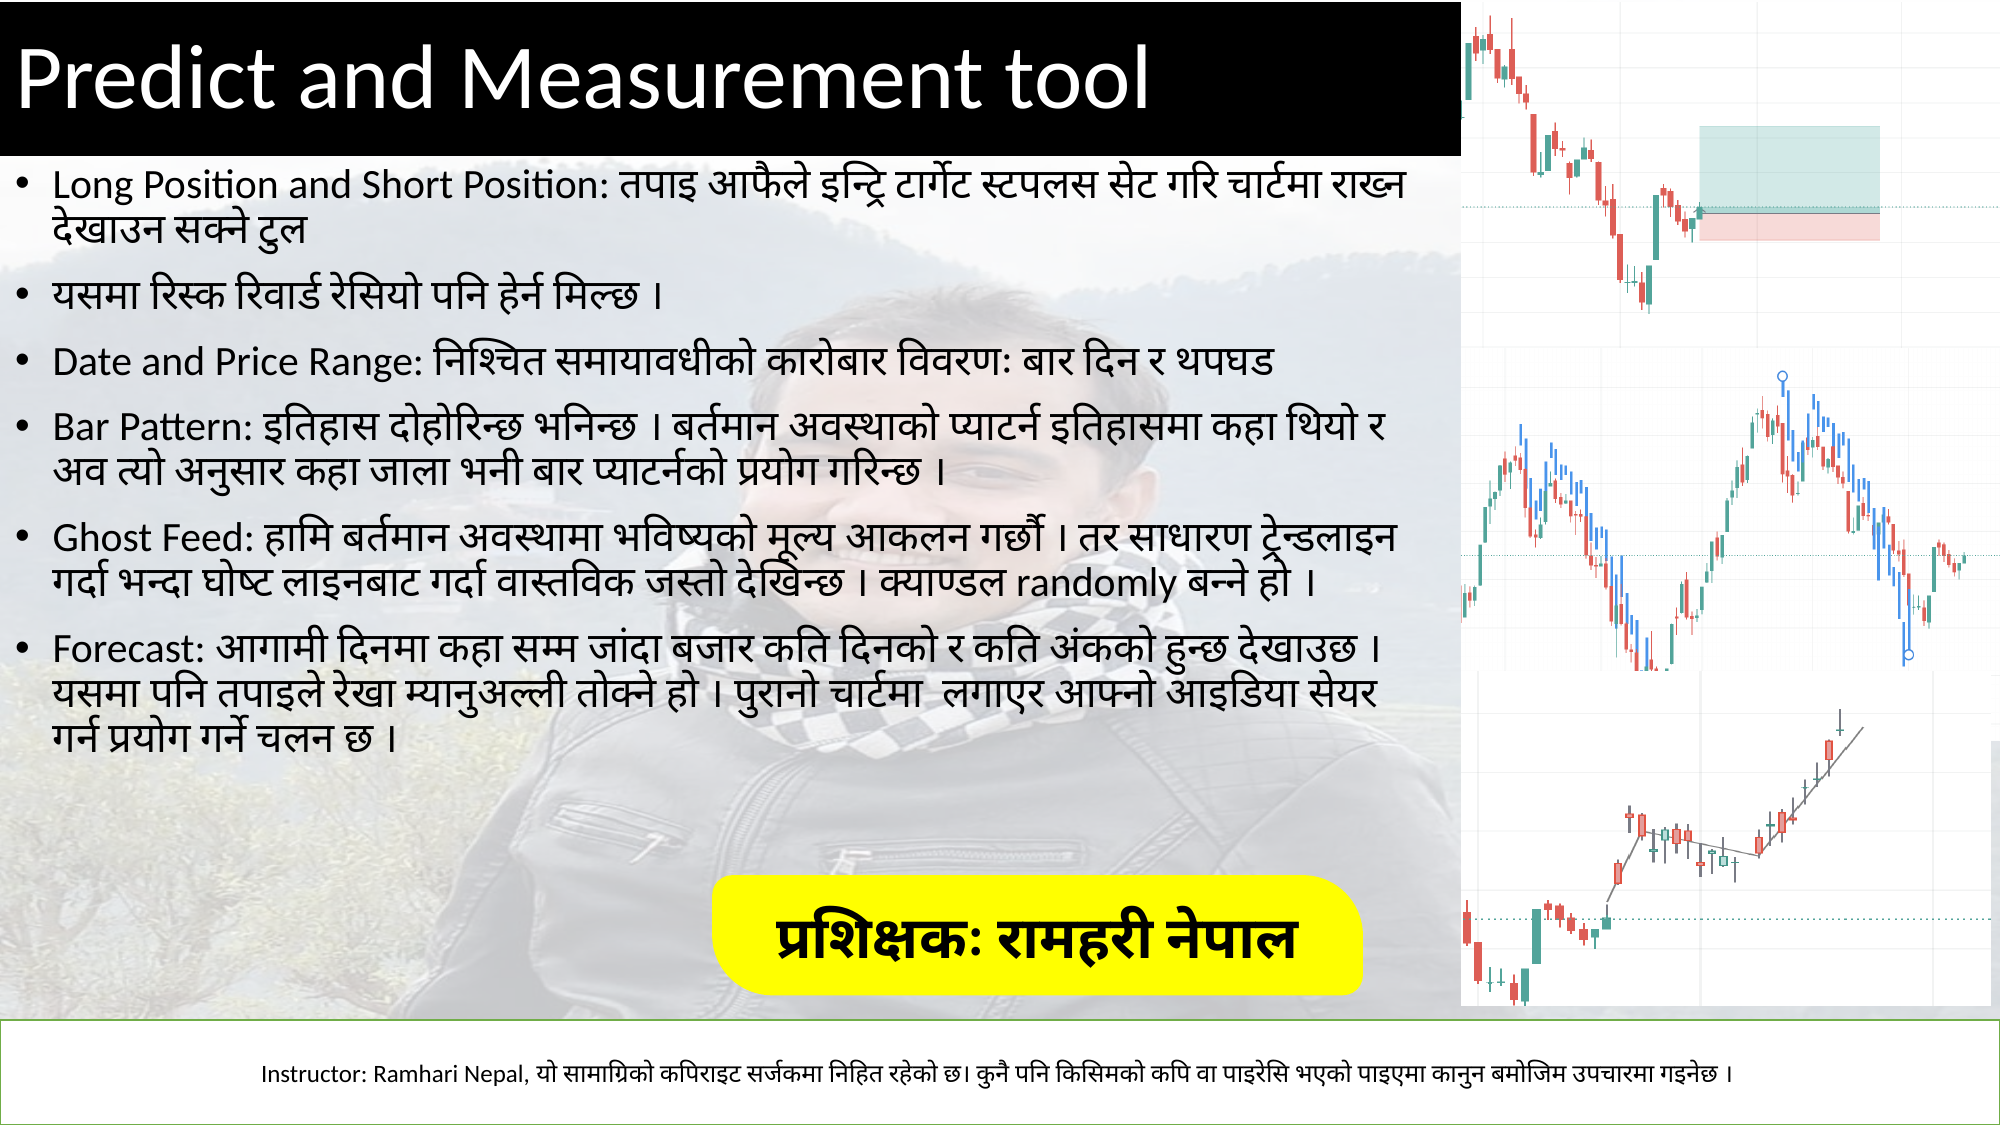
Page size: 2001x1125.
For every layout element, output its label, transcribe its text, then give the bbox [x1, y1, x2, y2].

picture [1461, 2, 2000, 1006]
text_box प्रशिक्षकः रामहरी नेपाल [712, 875, 1363, 996]
title Predict and Measurement tool [0, 3, 1459, 155]
list Long Position and Short Position: तपाइ आफैले इन्ट्रि टार्गेट स्टपलस सेट गरि चार्टमा राख्न देखाउन सक्ने टुल यसमा रिस्क रिवार्ड रेसियो पनि हेर्न मिल्छ । Date and Price Range: निश्चित समायावधीको कारोबार विवरणः बार दिन र थपघड Bar Pattern: इतिहास दोहोरिन्छ भनिन्छ । बर्तमान अवस्थाको प्याटर्न इतिहासमा कहा थियो र अव त्यो अनुसार कहा जाला भनी बार प्याटर्नको प्रयोग गरिन्छ । Ghost Feed: हामि बर्तमान अवस्थामा भविष्यको मूल्य आकलन गर्छौ । तर साधारण ट्रेन्डलाइन गर्दा भन्दा घोष्ट लाइनबाट गर्दा वास्तविक जस्तो देखिन्छ । क्याण्डल randomly बन्ने हो । Forecast: आगामी दिनमा कहा सम्म जांदा बजार कति दिनको र कति अंकको हुन्छ देखाउछ । यसमा पनि तपाइले रेखा म्यानुअल्ली तोक्ने हो । पुरानो चार्टमा लगाएर आफ्नो आइडिया सेयर गर्न प्रयोग गर्ने चलन छ । [0, 154, 1425, 1019]
footer Instructor: Ramhari Nepal, यो सामाग्रिको कपिराइट सर्जकमा निहित रहेको छ। कुनै पनि किसिमको कपि वा पाइरेसि भएको पाइएमा कानुन बमोजिम उपचारमा गइनेछ । [0, 1019, 2000, 1125]
